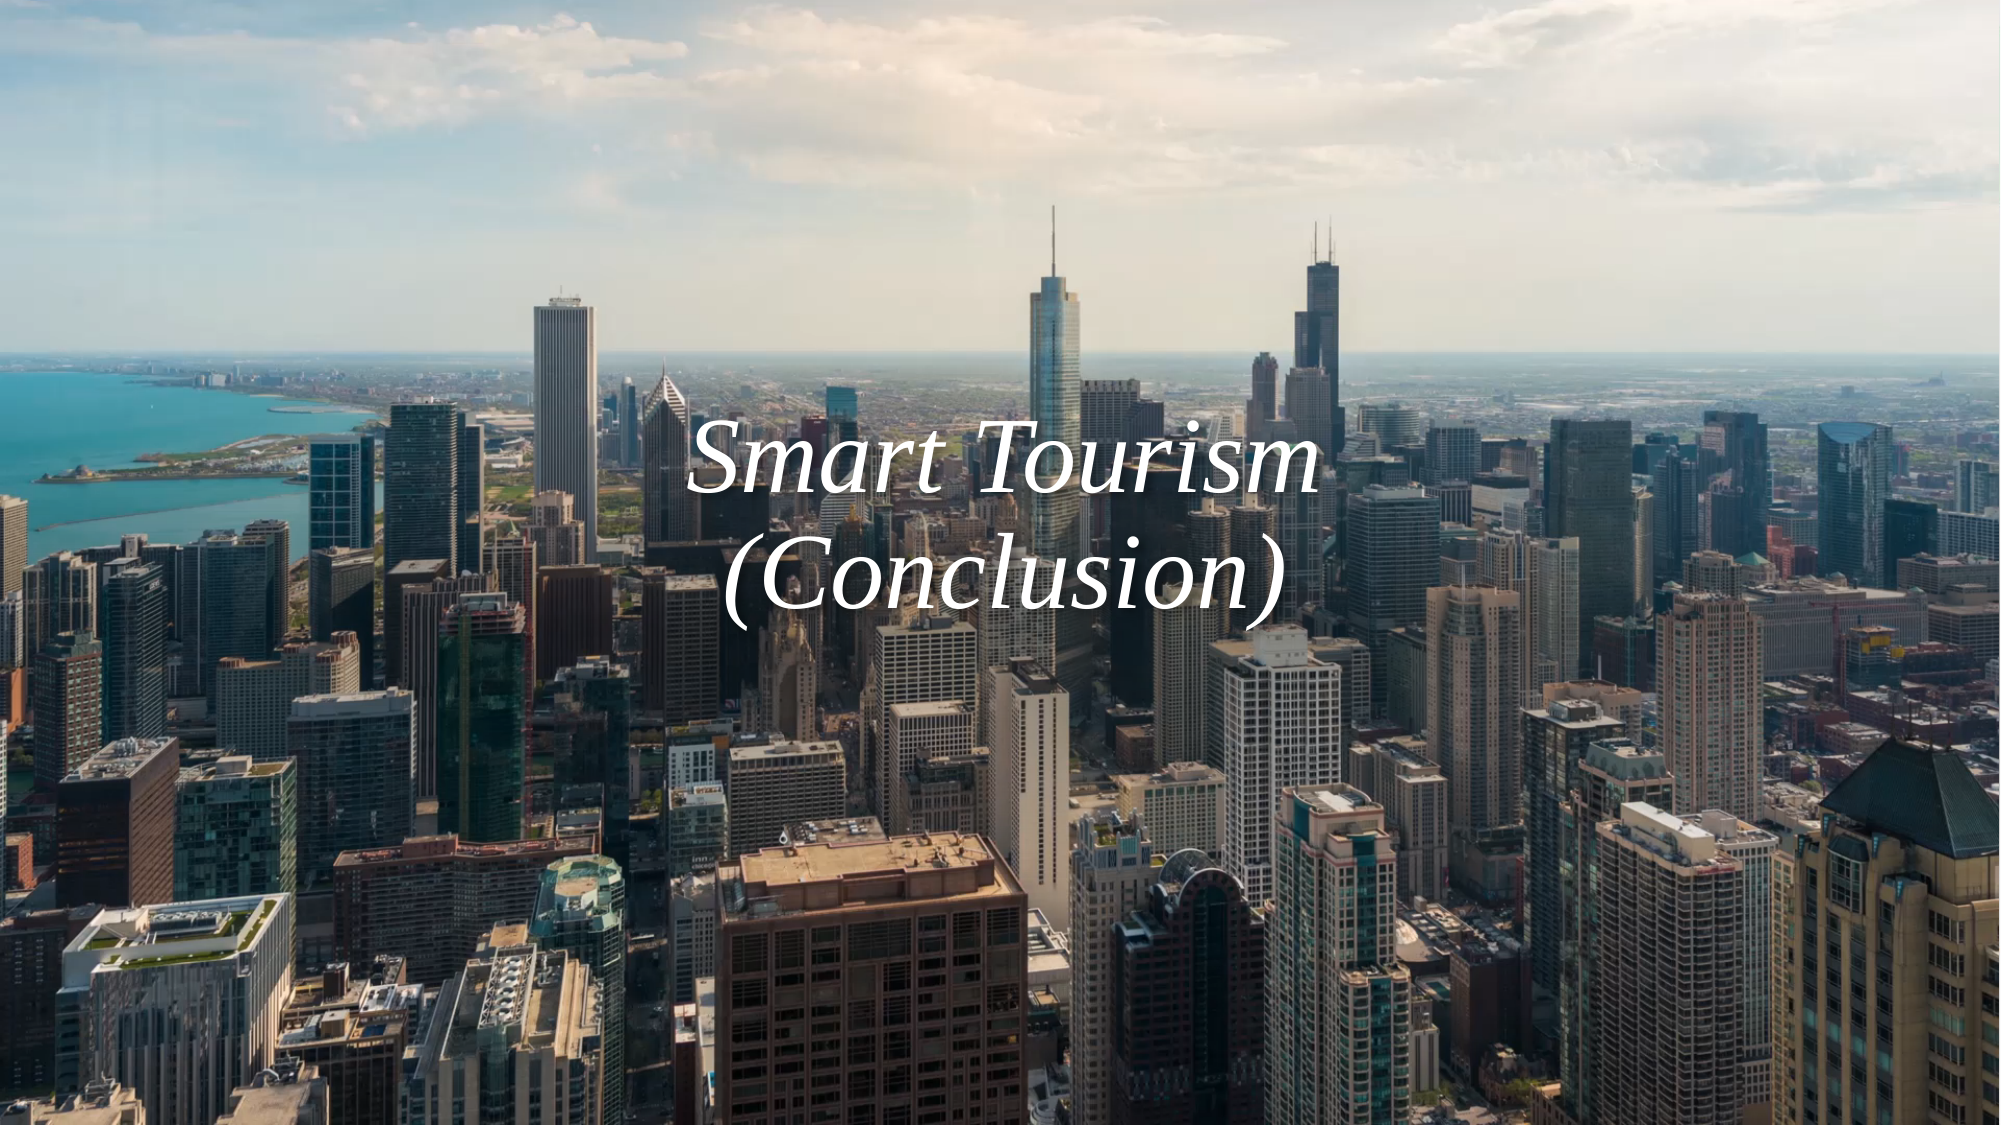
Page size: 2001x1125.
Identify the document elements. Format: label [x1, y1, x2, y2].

text_box [0, 0, 2000, 1125]
